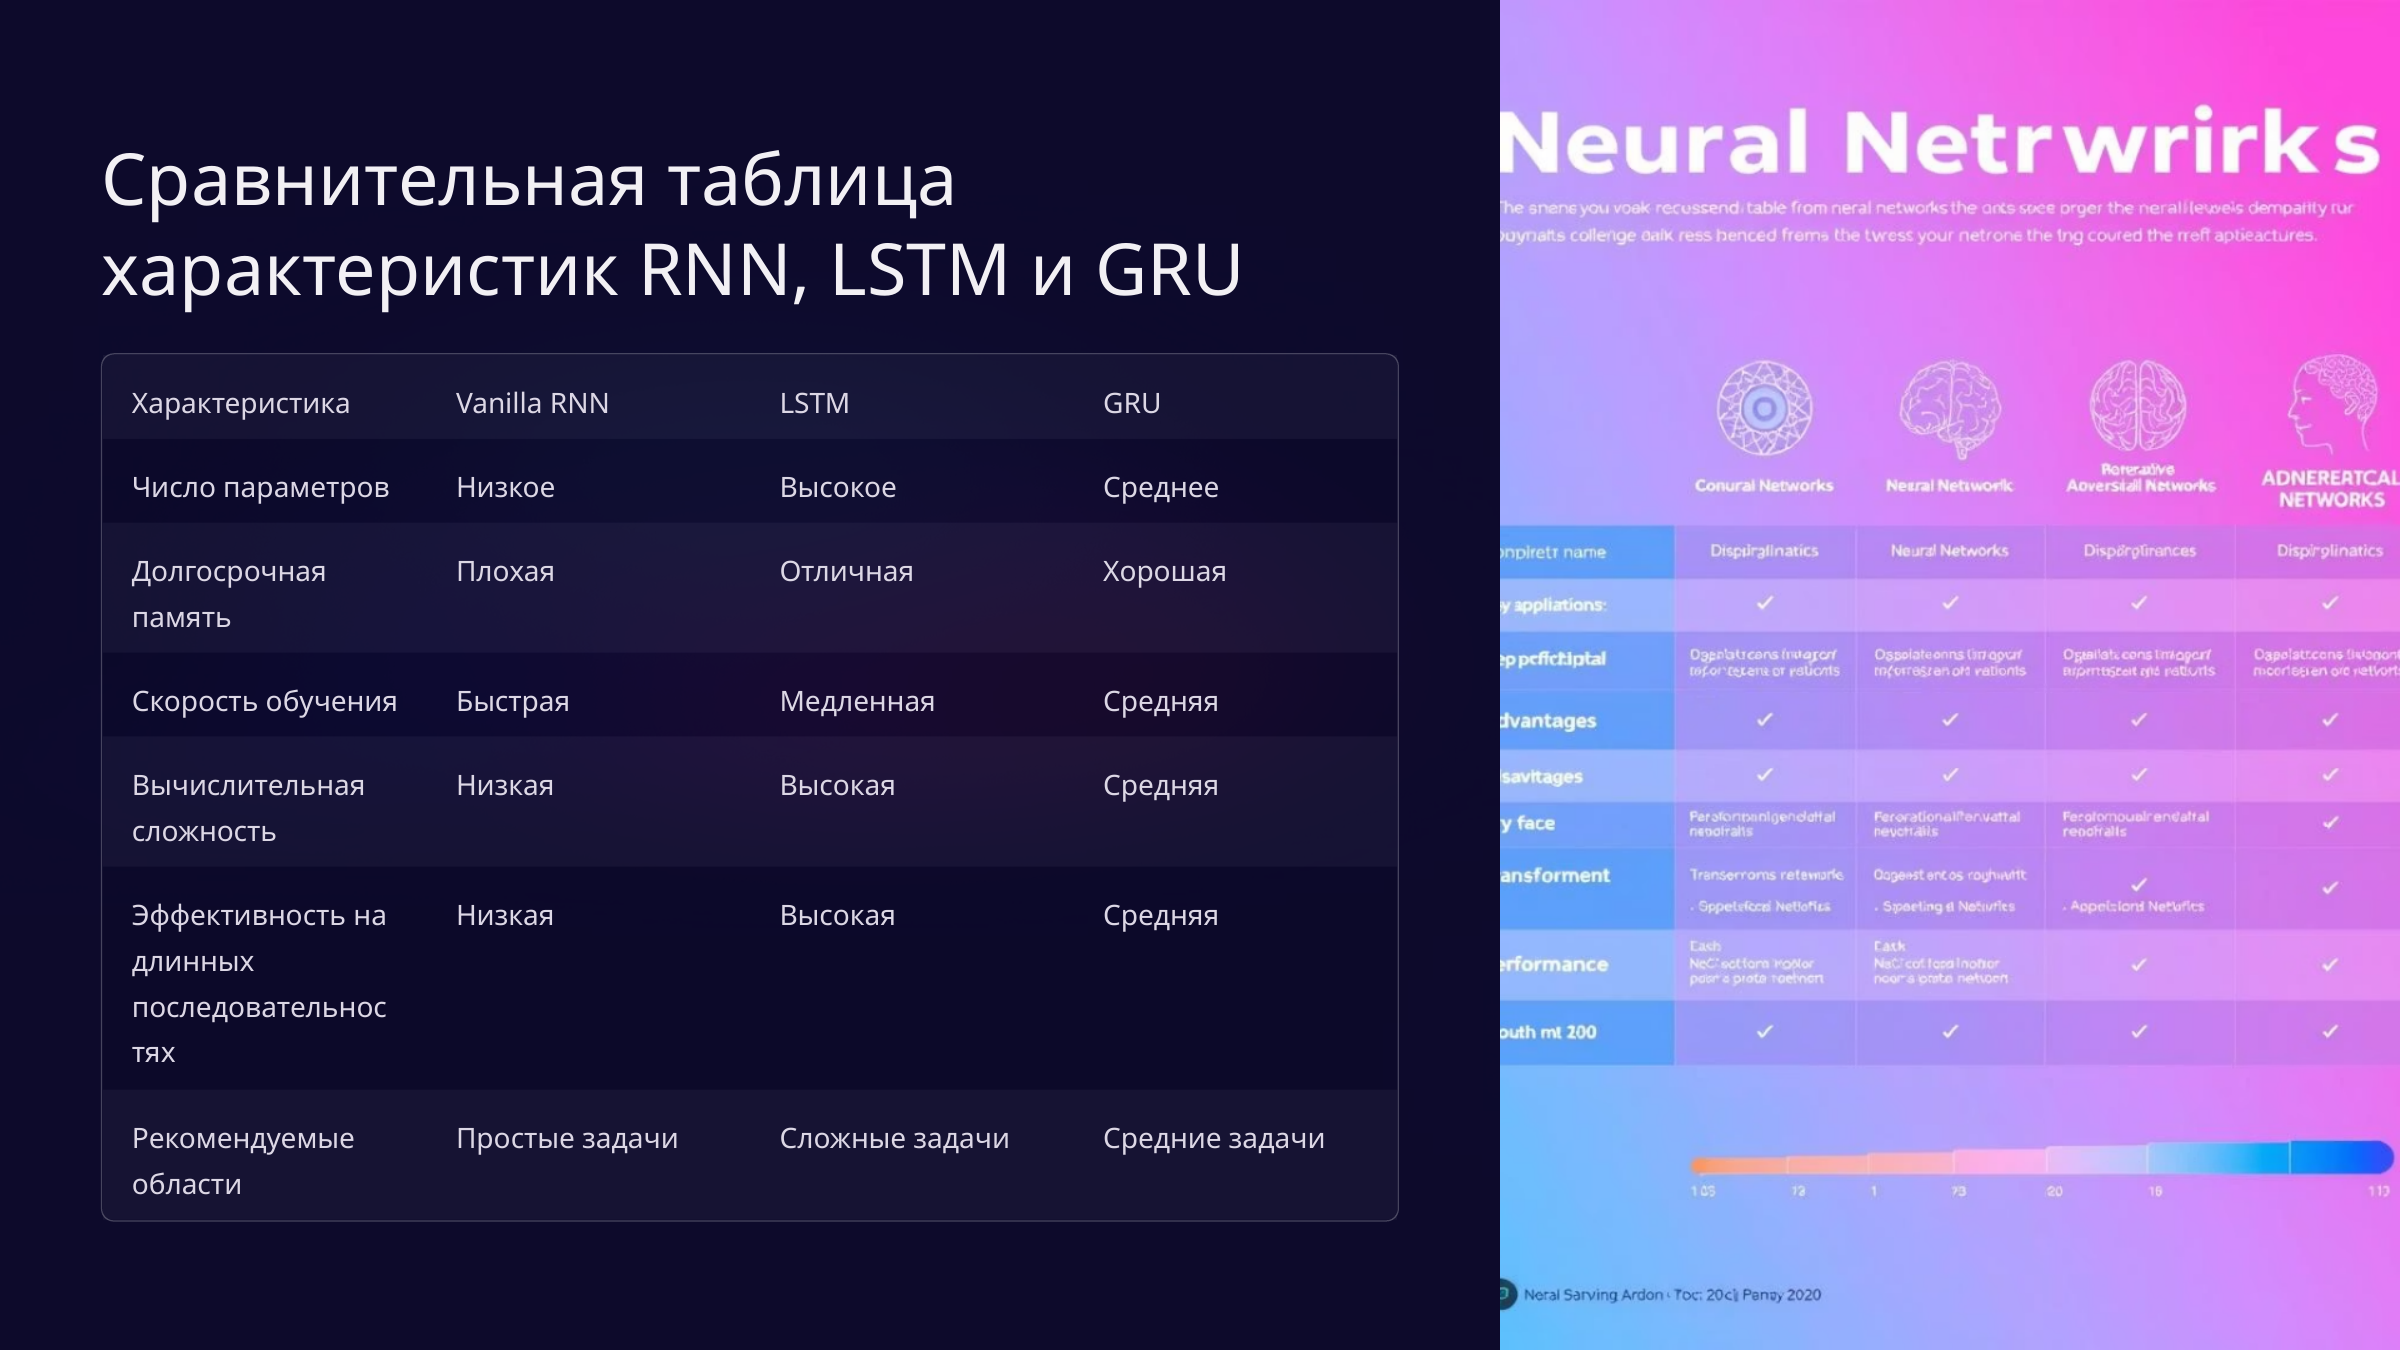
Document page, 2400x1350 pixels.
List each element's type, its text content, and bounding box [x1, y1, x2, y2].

text_box Высокое [779, 457, 1044, 504]
text_box [102, 866, 1398, 1089]
text_box Сравнительная таблица характеристик RNN, LSTM и GRU [101, 128, 1399, 311]
text_box Отличная [779, 541, 1044, 588]
picture [1499, 0, 2400, 1350]
text_box Среднее [1103, 457, 1369, 504]
text_box Средняя [1103, 671, 1369, 718]
text_box Эффективность на длинных последовательностях [131, 885, 397, 1071]
text_box [102, 736, 1398, 866]
text_box Вычислительная сложность [131, 755, 397, 848]
text_box Хорошая [1103, 541, 1369, 588]
text_box Vanilla RNN [456, 373, 721, 421]
text_box [102, 1089, 1398, 1220]
text_box Низкое [456, 457, 721, 504]
text_box Средняя [1103, 755, 1369, 802]
text_box LSTM [779, 373, 1044, 421]
text_box Средние задачи [1103, 1108, 1369, 1155]
text_box Быстрая [456, 671, 721, 718]
text_box Сложные задачи [779, 1108, 1044, 1155]
text_box GRU [1103, 373, 1369, 421]
text_box [102, 438, 1398, 522]
text_box Медленная [779, 671, 1044, 718]
text_box Средняя [1103, 885, 1369, 932]
text_box Высокая [779, 755, 1044, 802]
text_box [102, 355, 1398, 438]
text_box Низкая [456, 755, 721, 802]
text_box Высокая [779, 885, 1044, 932]
text_box Долгосрочная память [131, 541, 397, 634]
text_box Плохая [456, 541, 721, 588]
text_box Скорость обучения [131, 671, 397, 718]
text_box Число параметров [131, 457, 397, 504]
text_box Простые задачи [456, 1108, 721, 1155]
text_box [102, 522, 1398, 652]
text_box Низкая [456, 885, 721, 932]
text_box [102, 652, 1398, 736]
text_box Рекомендуемые области [131, 1108, 397, 1202]
text_box Характеристика [131, 373, 397, 421]
